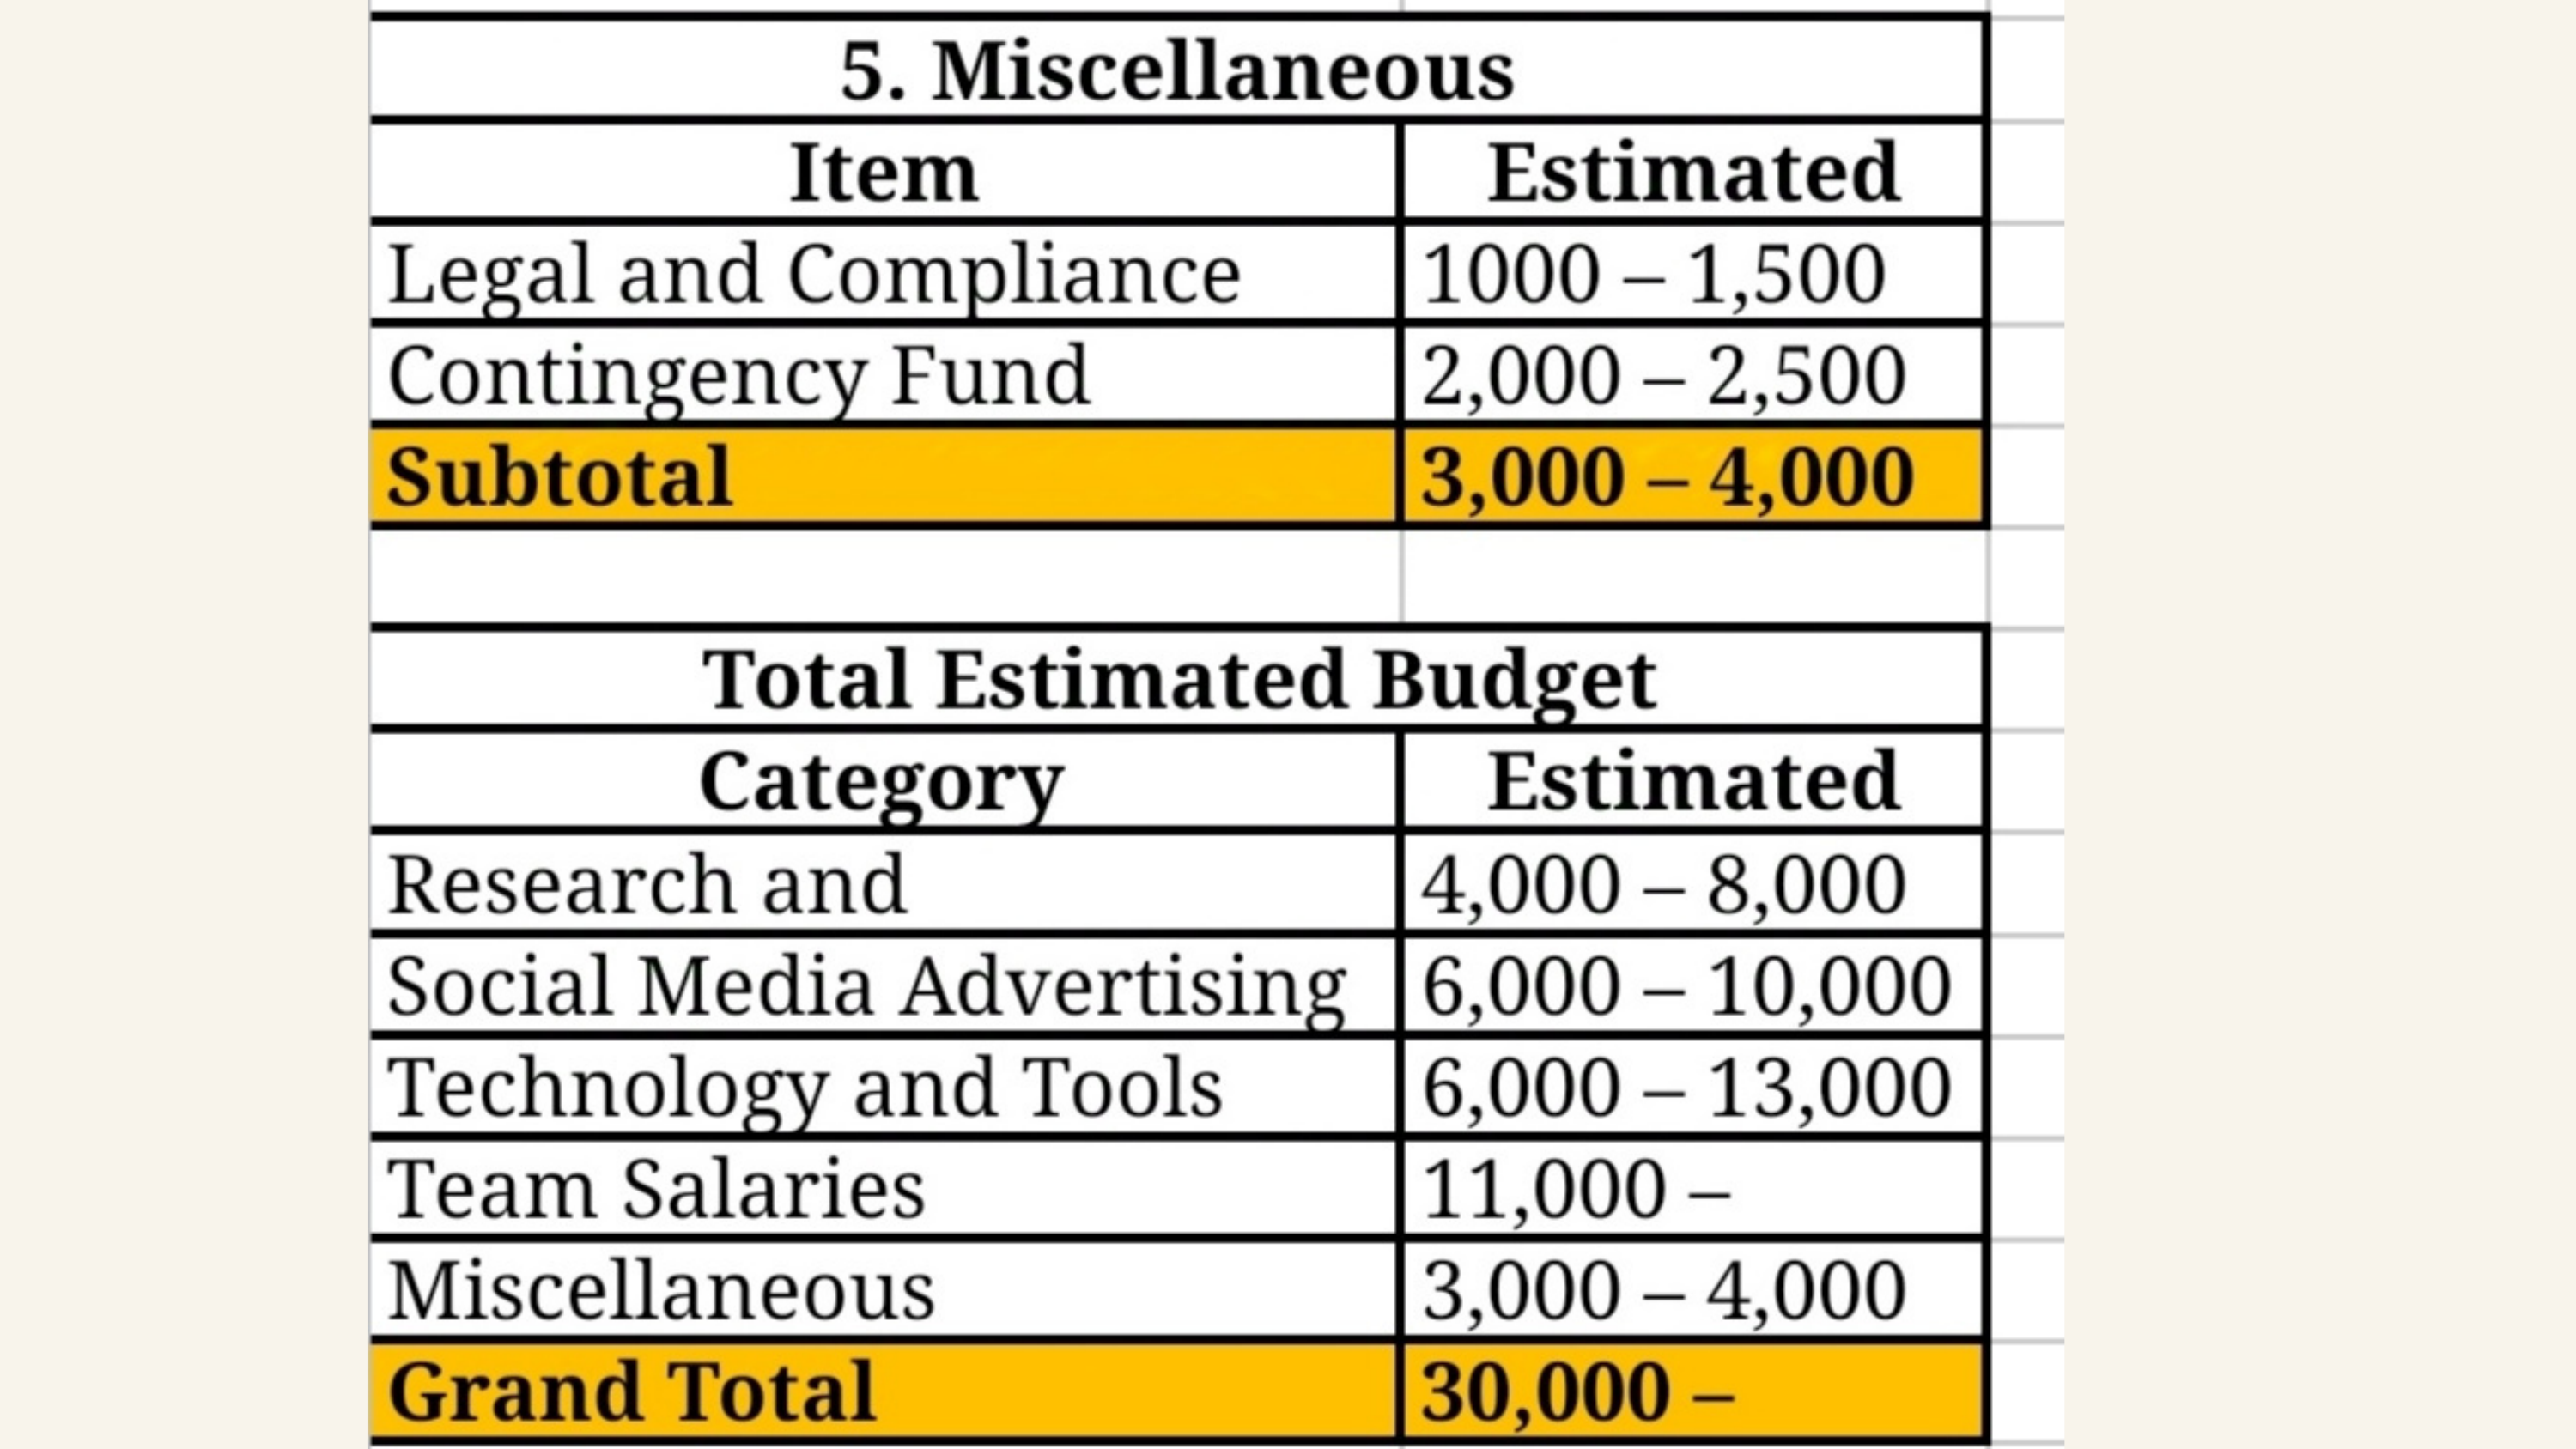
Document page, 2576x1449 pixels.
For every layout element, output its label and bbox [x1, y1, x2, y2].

text_box [367, 0, 2065, 1449]
